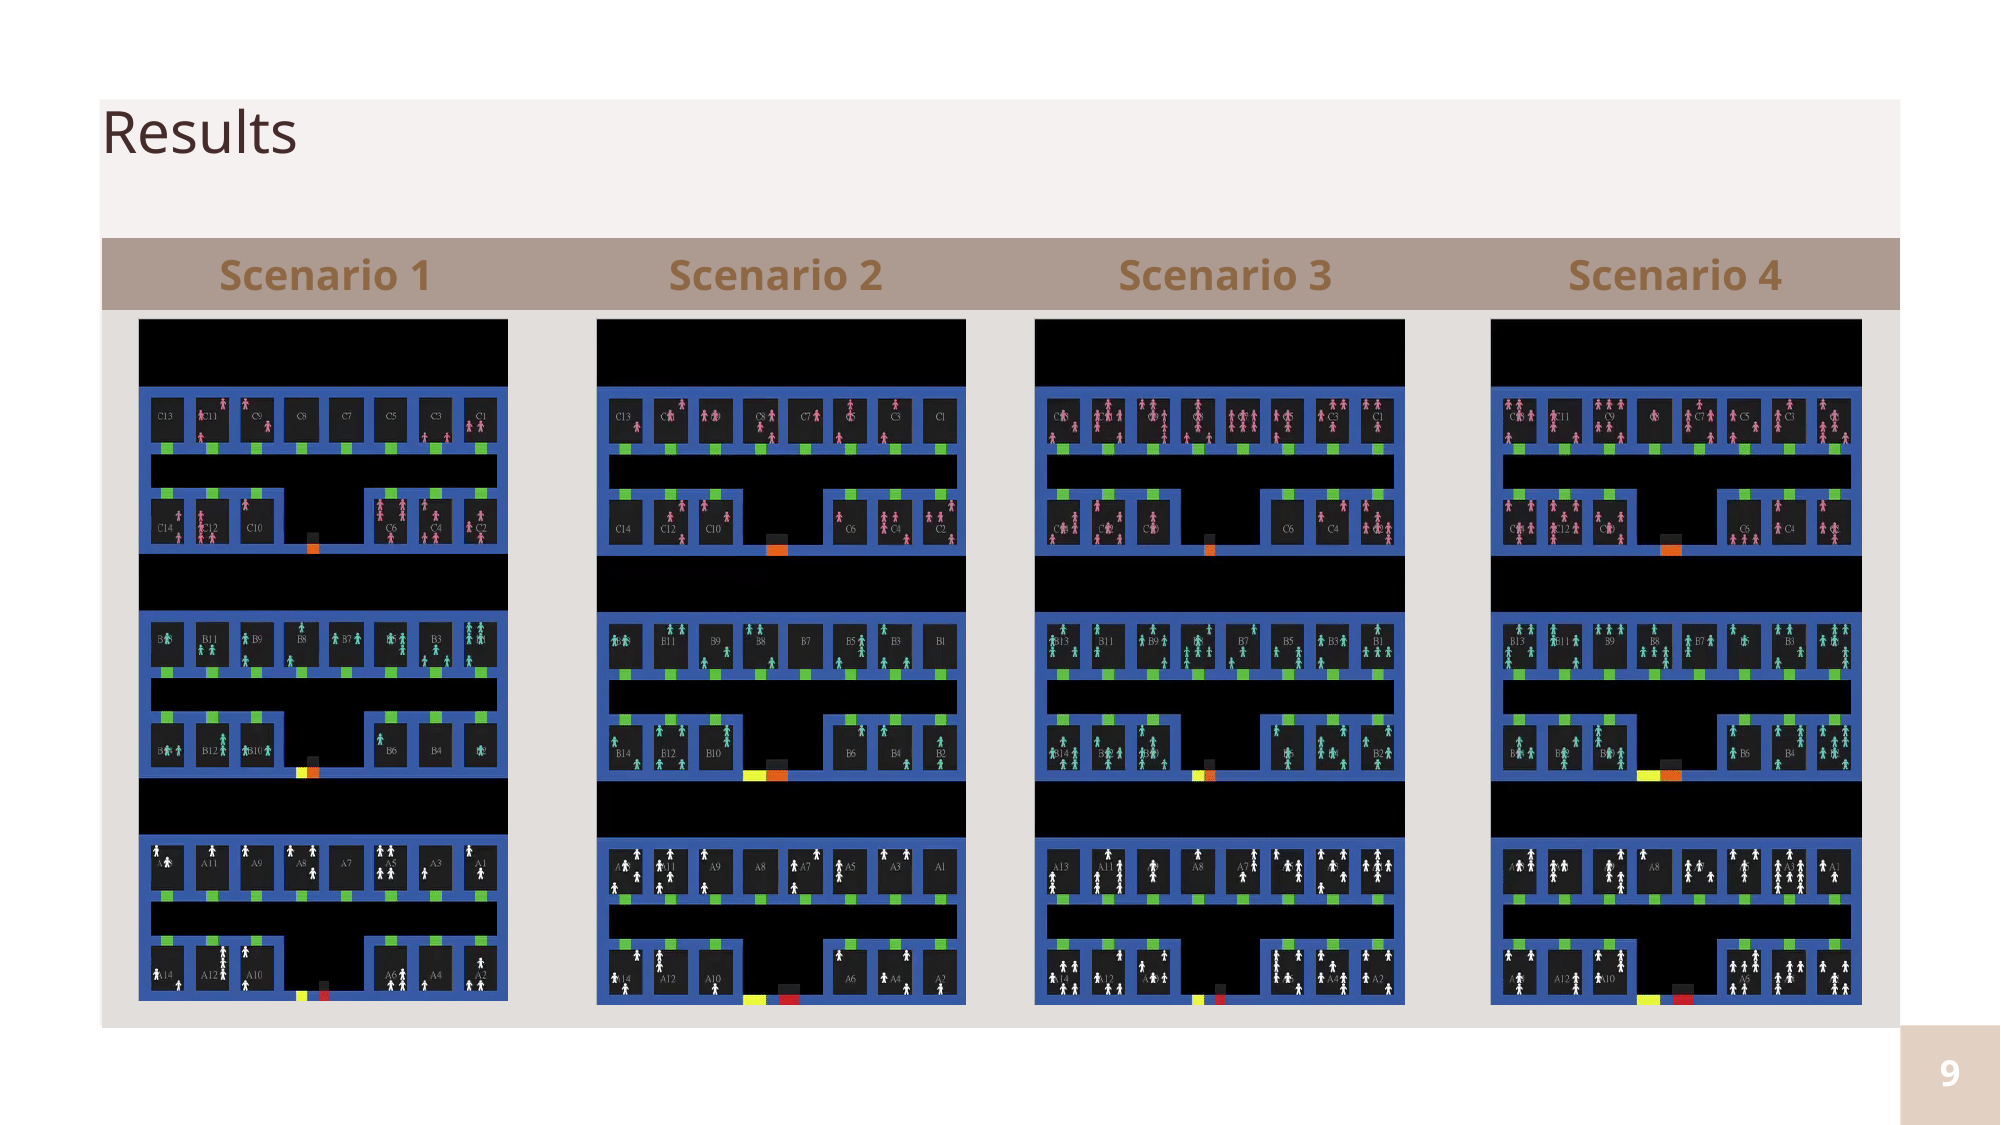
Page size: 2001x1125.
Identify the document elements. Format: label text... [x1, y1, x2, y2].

table_header Scenario 4 [1451, 238, 1900, 310]
table_header Scenario 2 [551, 238, 1001, 310]
table_cell [102, 310, 551, 1028]
slide_number 9 [1900, 1025, 2000, 1125]
picture [1490, 317, 1862, 1005]
title Results [101, 102, 801, 191]
picture [138, 317, 508, 1002]
picture [1033, 317, 1406, 1005]
picture [596, 317, 966, 1005]
table_cell [1451, 310, 1900, 1028]
table_cell [551, 310, 1001, 1028]
table_header Scenario 3 [1001, 238, 1451, 310]
table_header Scenario 1 [102, 238, 551, 310]
table_cell [1001, 310, 1451, 1028]
